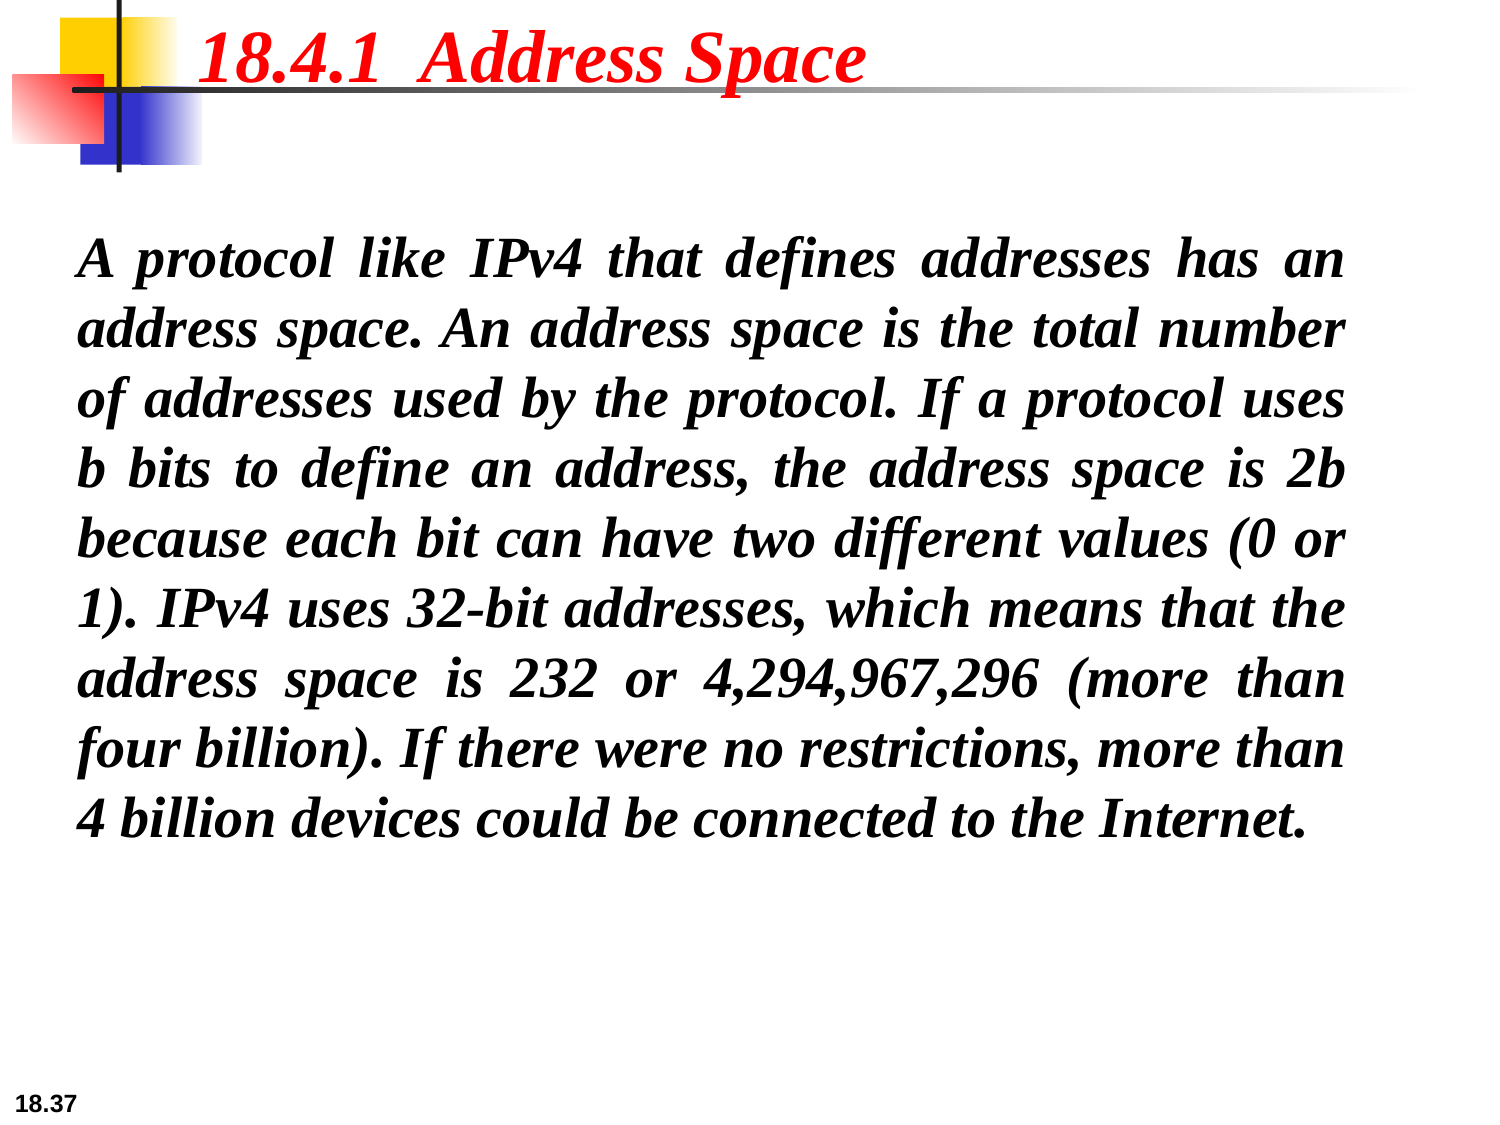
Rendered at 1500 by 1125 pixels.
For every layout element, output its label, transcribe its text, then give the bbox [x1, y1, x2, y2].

text_box [122, 93, 141, 165]
text_box [883, 87, 1422, 93]
text_box [116, 0, 122, 87]
text_box [116, 93, 122, 173]
text_box [60, 17, 116, 86]
text_box [72, 87, 183, 93]
text_box [122, 17, 177, 86]
text_box [141, 93, 202, 165]
text_box A protocol like IPv4 that defines addresses has an address space. An address space is the total number of addresses used by the protocol. If a protocol uses b bits to define an address, the address space is 2b because each bit can have two different values (0 or 1). IPv4 uses 32-bit addresses, which means that the address space is 232 or 4,294,967,296 (more than four billion). If there were no restrictions, more than 4 billion devices could be connected to the Internet. [62, 212, 1363, 857]
text_box [80, 93, 116, 165]
text_box 18.7 [0, 1050, 313, 1125]
text_box 18.4.1 Address Space [183, 0, 883, 105]
text_box [12, 74, 105, 144]
